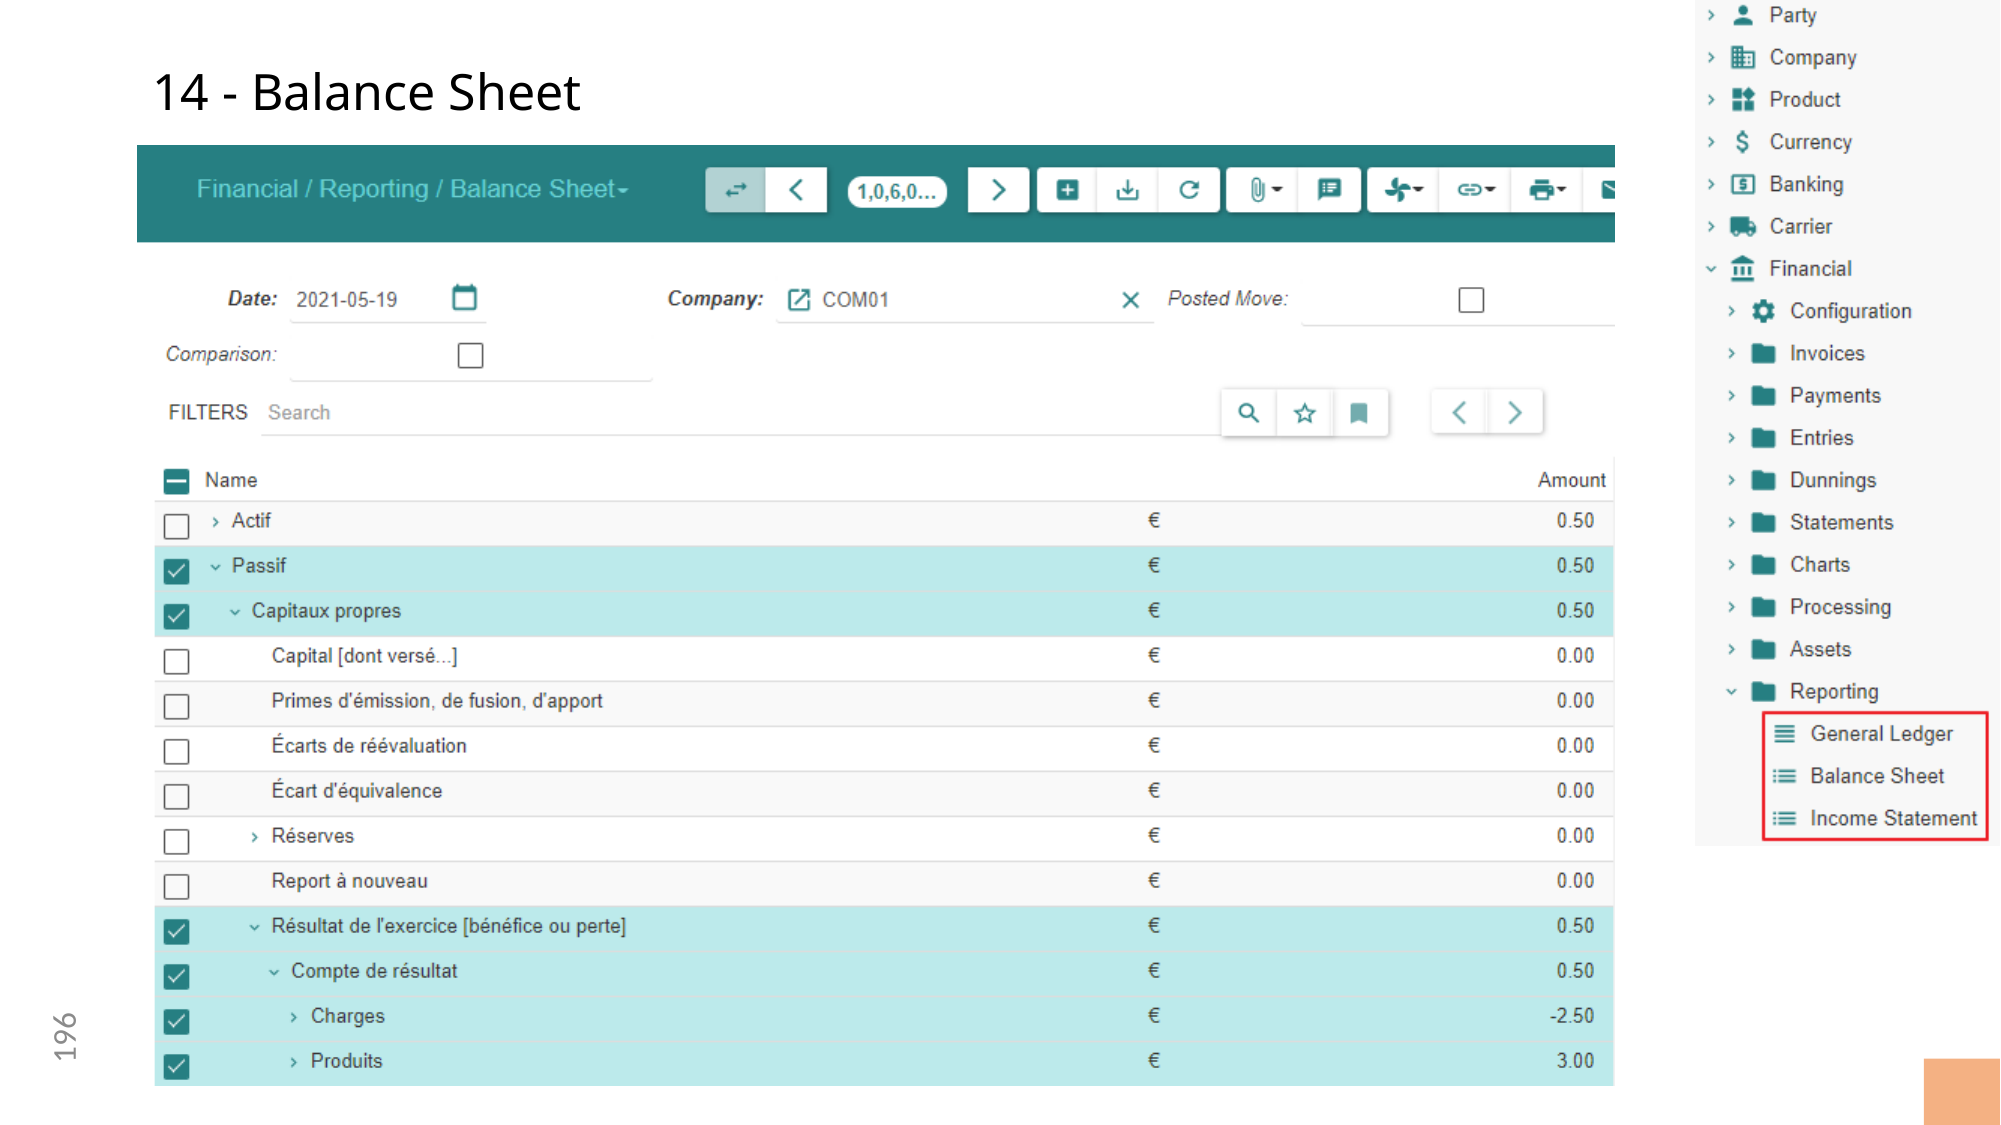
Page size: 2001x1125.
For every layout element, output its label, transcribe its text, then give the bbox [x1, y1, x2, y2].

picture [137, 145, 1615, 1086]
picture [1695, 0, 2000, 846]
text_box [1923, 1058, 2000, 1125]
slide_number 196 [32, 969, 93, 1108]
title 14 - Balance Sheet [137, 59, 1695, 136]
